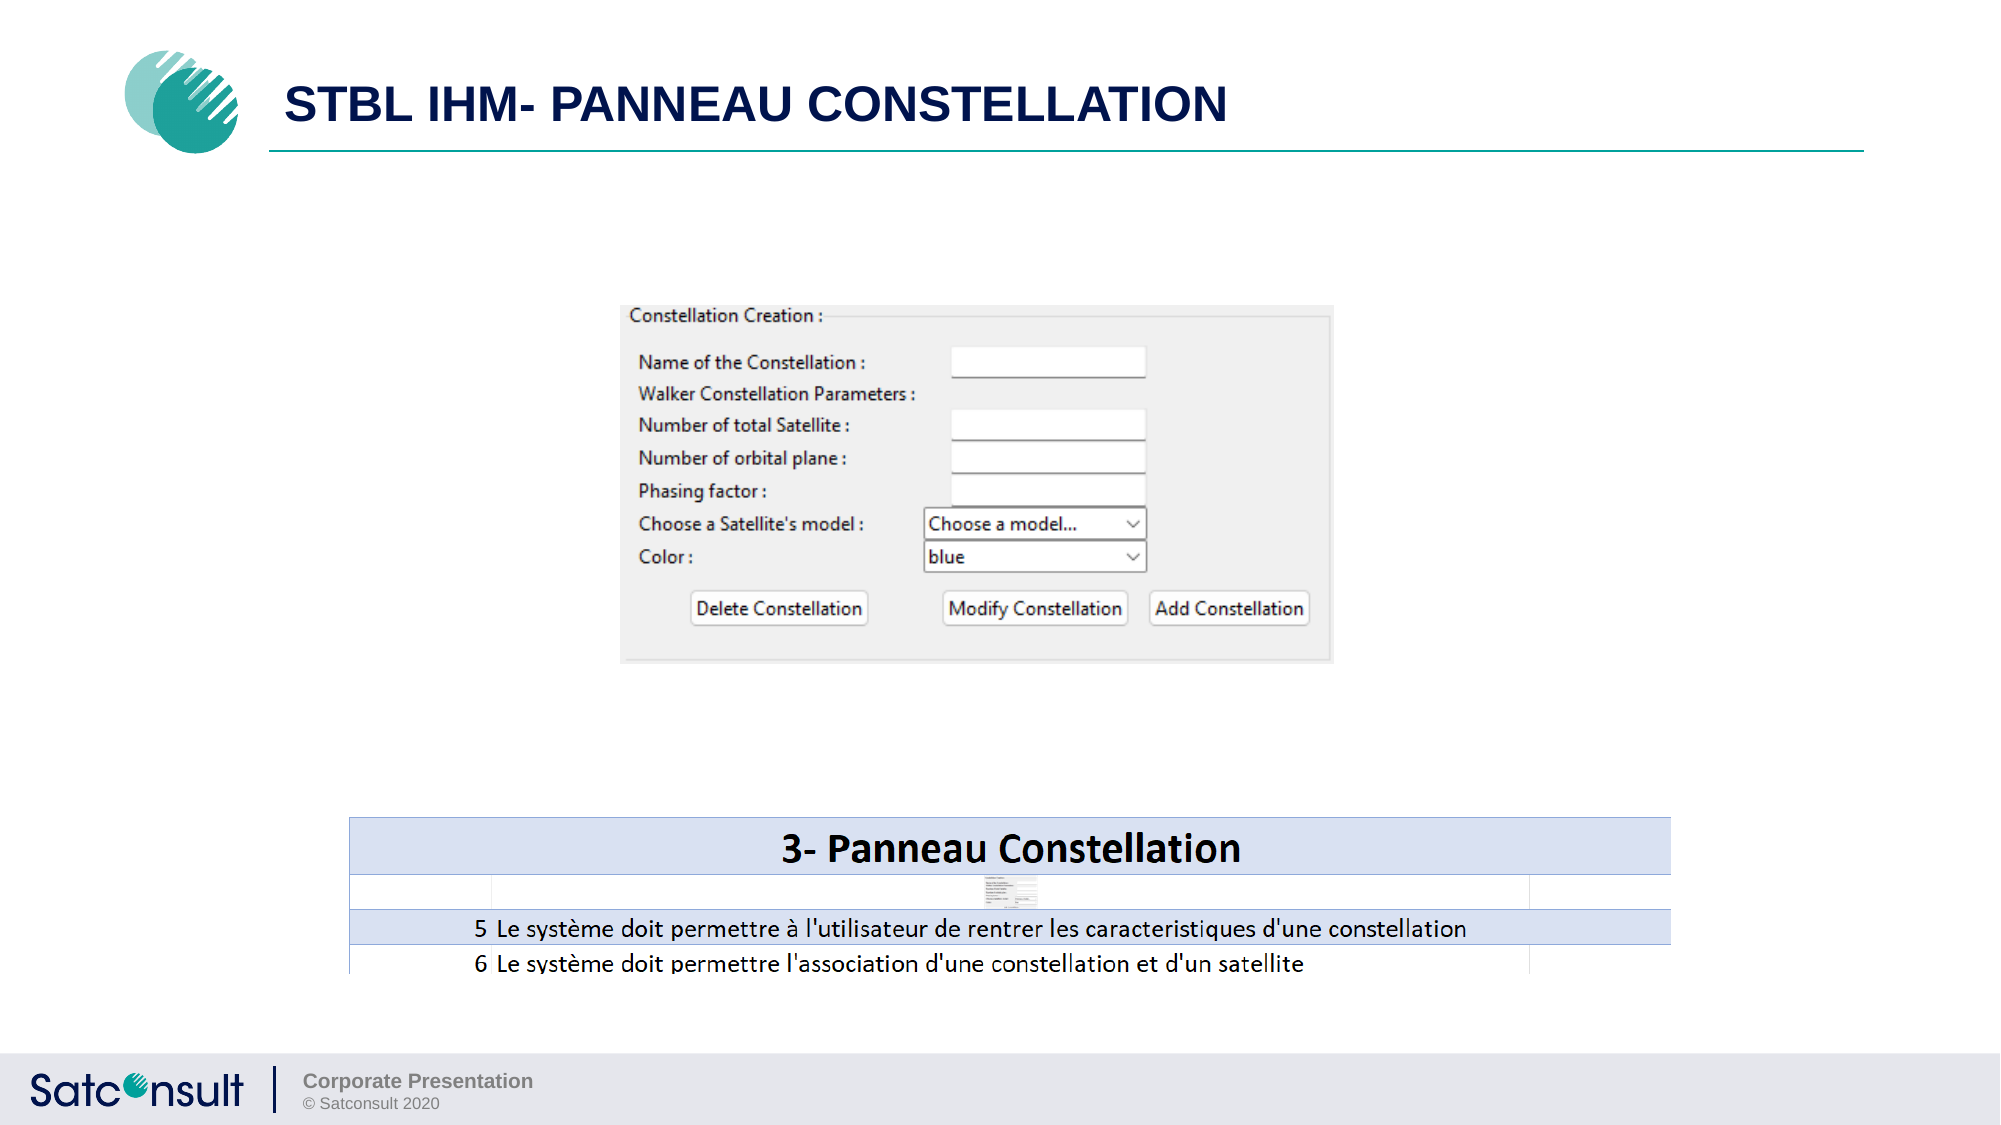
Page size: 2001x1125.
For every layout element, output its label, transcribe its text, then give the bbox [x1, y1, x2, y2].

title STBL IHM- Panneau Constellation [269, 59, 1863, 151]
picture [349, 817, 1671, 974]
picture [0, 1042, 275, 1111]
picture [620, 305, 1334, 664]
picture [151, 66, 239, 155]
